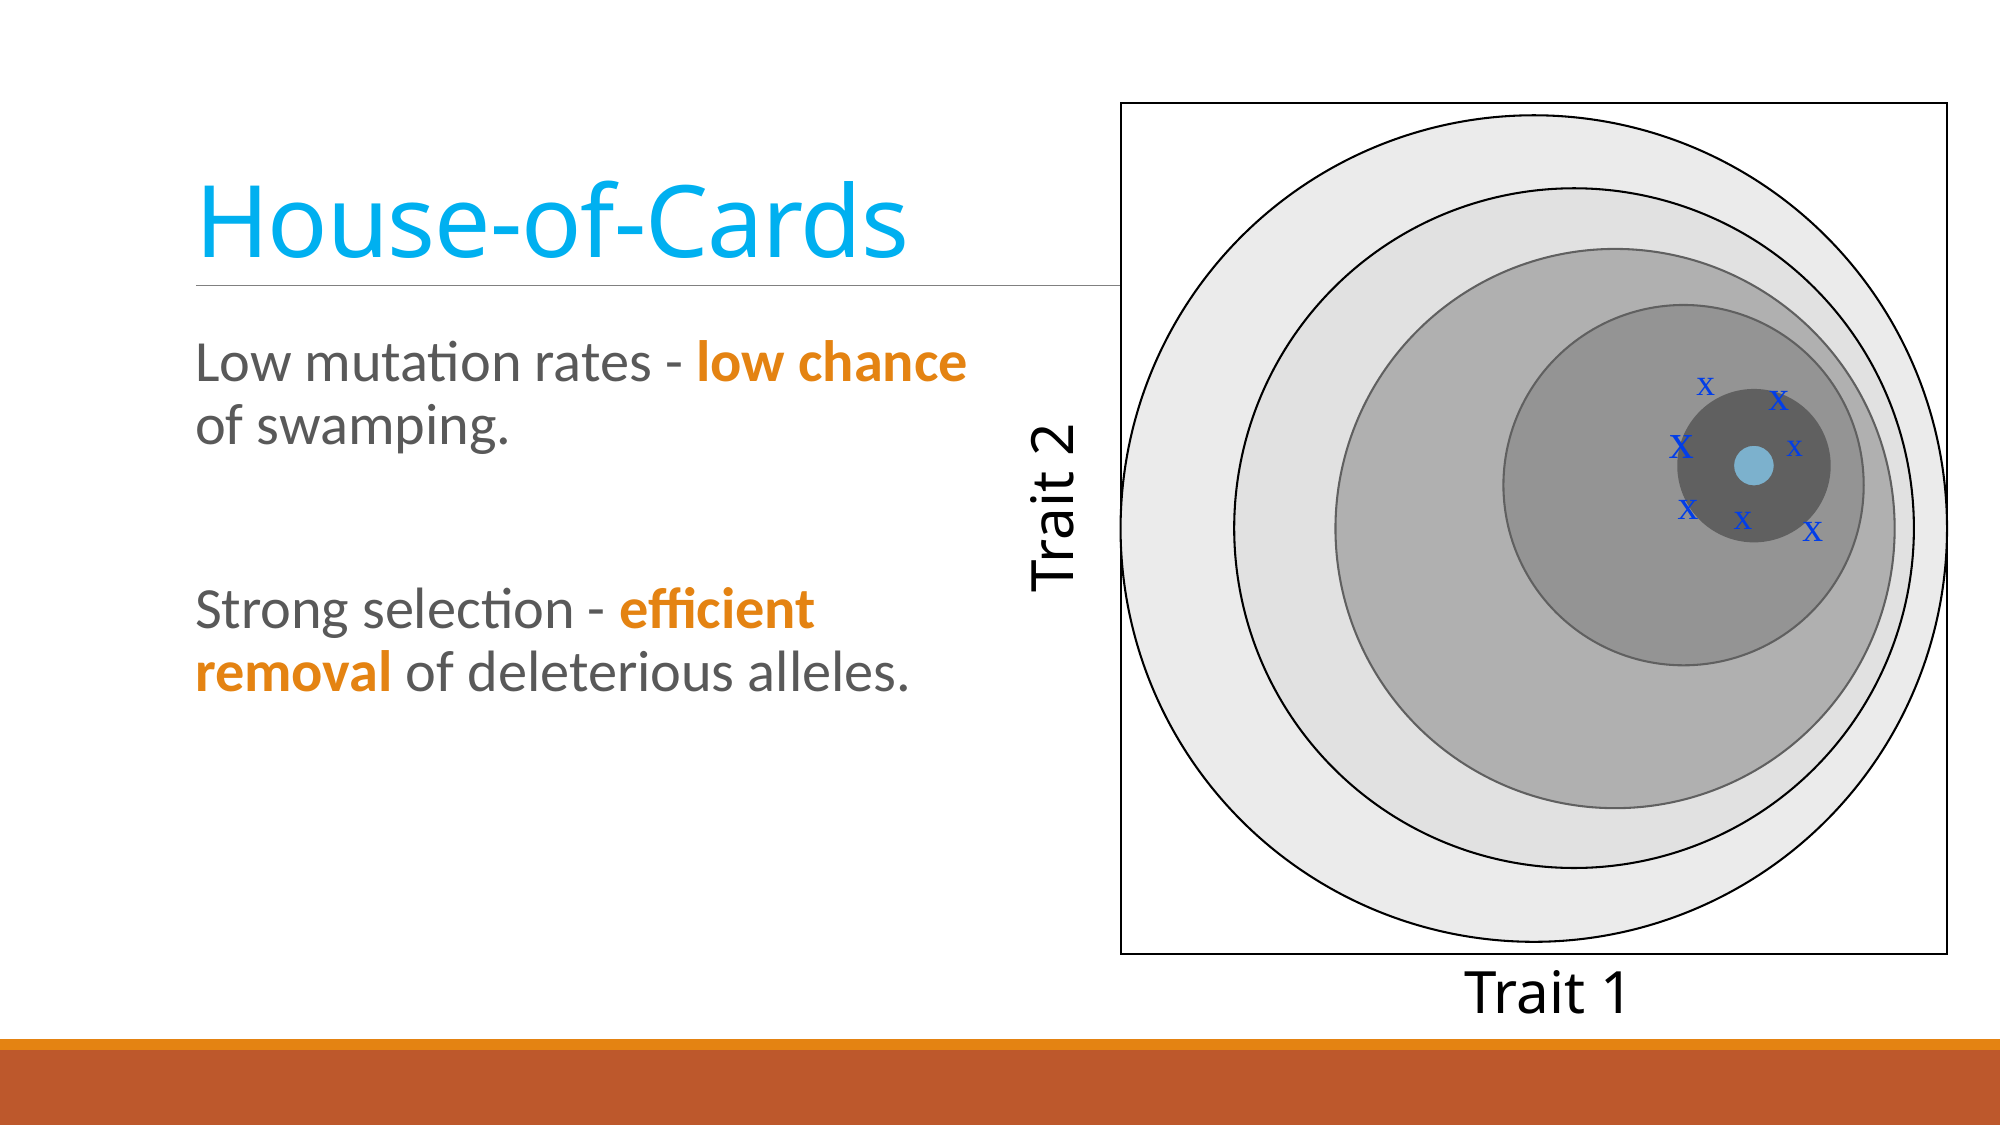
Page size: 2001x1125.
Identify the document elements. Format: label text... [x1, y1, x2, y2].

text_box Trait 2 [1008, 396, 1093, 620]
list Low mutation rates - low chance of swamping. Strong selection - efficient removal of deleterious alleles. [180, 323, 1014, 984]
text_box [1120, 102, 1948, 955]
title House-of-Cards [180, 47, 1830, 285]
text_box Trait 1 [1437, 961, 1661, 1032]
